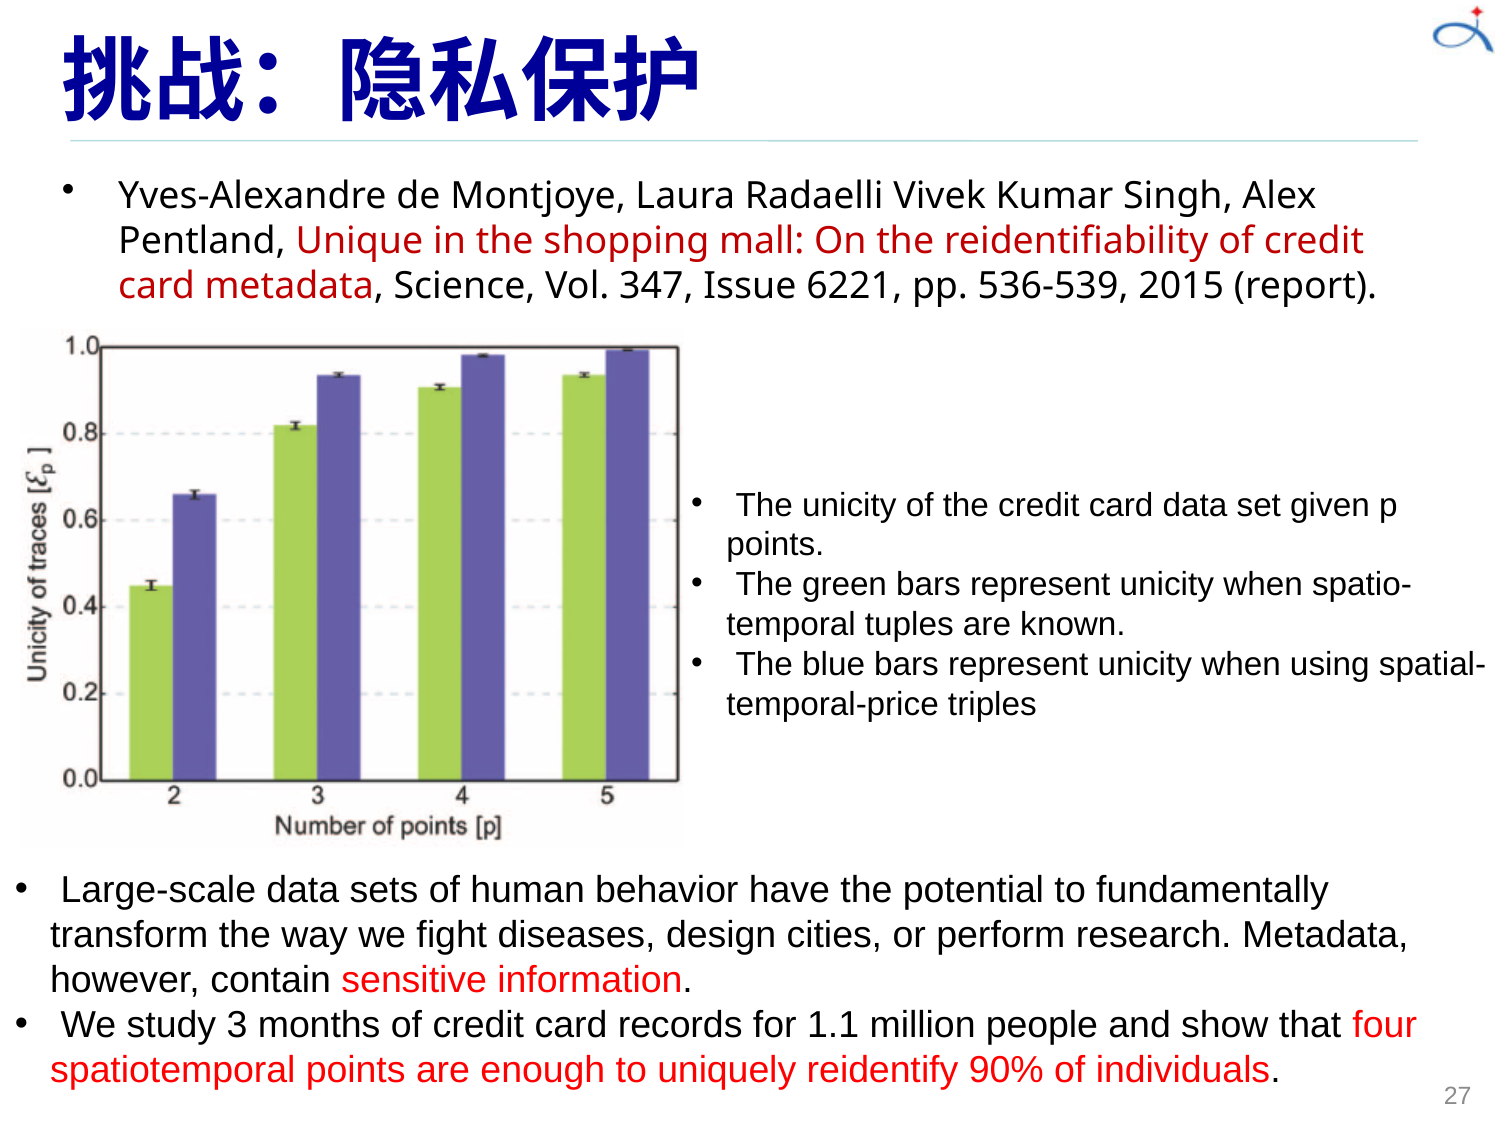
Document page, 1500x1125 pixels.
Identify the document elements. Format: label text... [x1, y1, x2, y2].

title 挑战：隐私保护 [46, 11, 1419, 143]
list Yves-Alexandre de Montjoye, Laura Radaelli Vivek Kumar Singh, Alex Pentland, Unique in the shopping mall: On the reidentifiability of credit card metadata, Science, Vol. 347, Issue 6221, pp. 536-539, 2015 (report). [46, 163, 1442, 291]
picture [1432, 5, 1495, 55]
text_box The unicity of the credit card data set given p points. The green bars represent unicity when spatio-temporal tuples are known. The blue bars represent unicity when using spatial-temporal-price triples [730, 475, 1495, 730]
picture [1, 314, 727, 873]
text_box Large-scale data sets of human behavior have the potential to fundamentally transform the way we fight diseases, design cities, or perform research. Metadata, however, contain sensitive information. We study 3 months of credit card records for 1.1 million people and show that four spatiotemporal points are enough to uniquely reidentify 90% of individuals. [0, 857, 1500, 1125]
